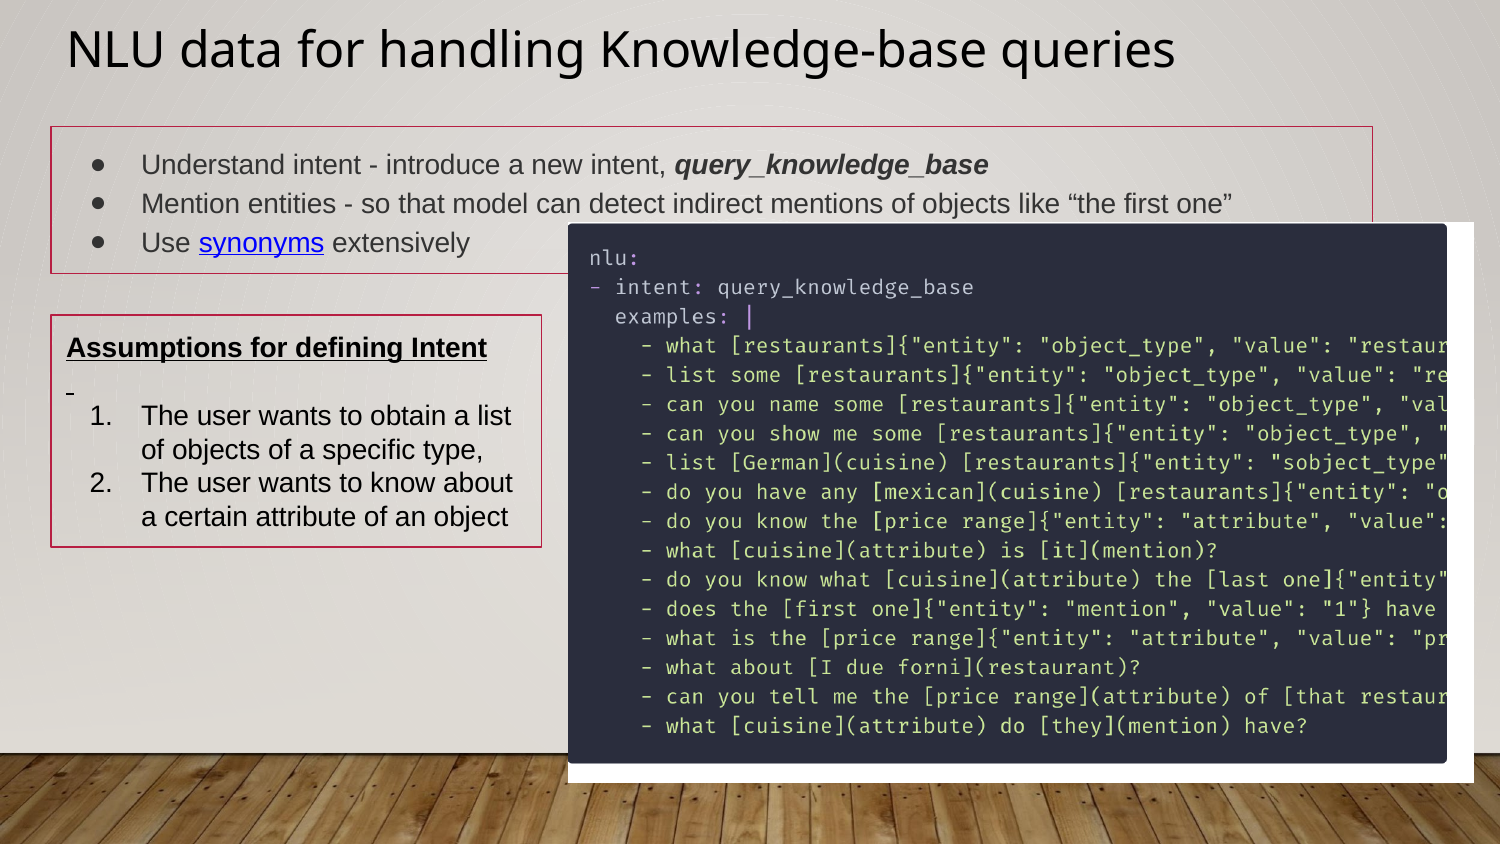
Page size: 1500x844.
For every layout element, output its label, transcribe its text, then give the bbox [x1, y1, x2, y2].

title NLU data for handling Knowledge-base queries [51, 8, 1449, 112]
picture [0, 221, 1500, 844]
list Understand intent - introduce a new intent, query_knowledge_base Mention entities - so that model can detect indirect mentions of objects like “the first one” Use synonyms extensively [51, 126, 1373, 274]
text_box Assumptions for defining Intent The user wants to obtain a list of objects of a specific type, The user wants to know about a certain attribute of an object [51, 314, 542, 548]
